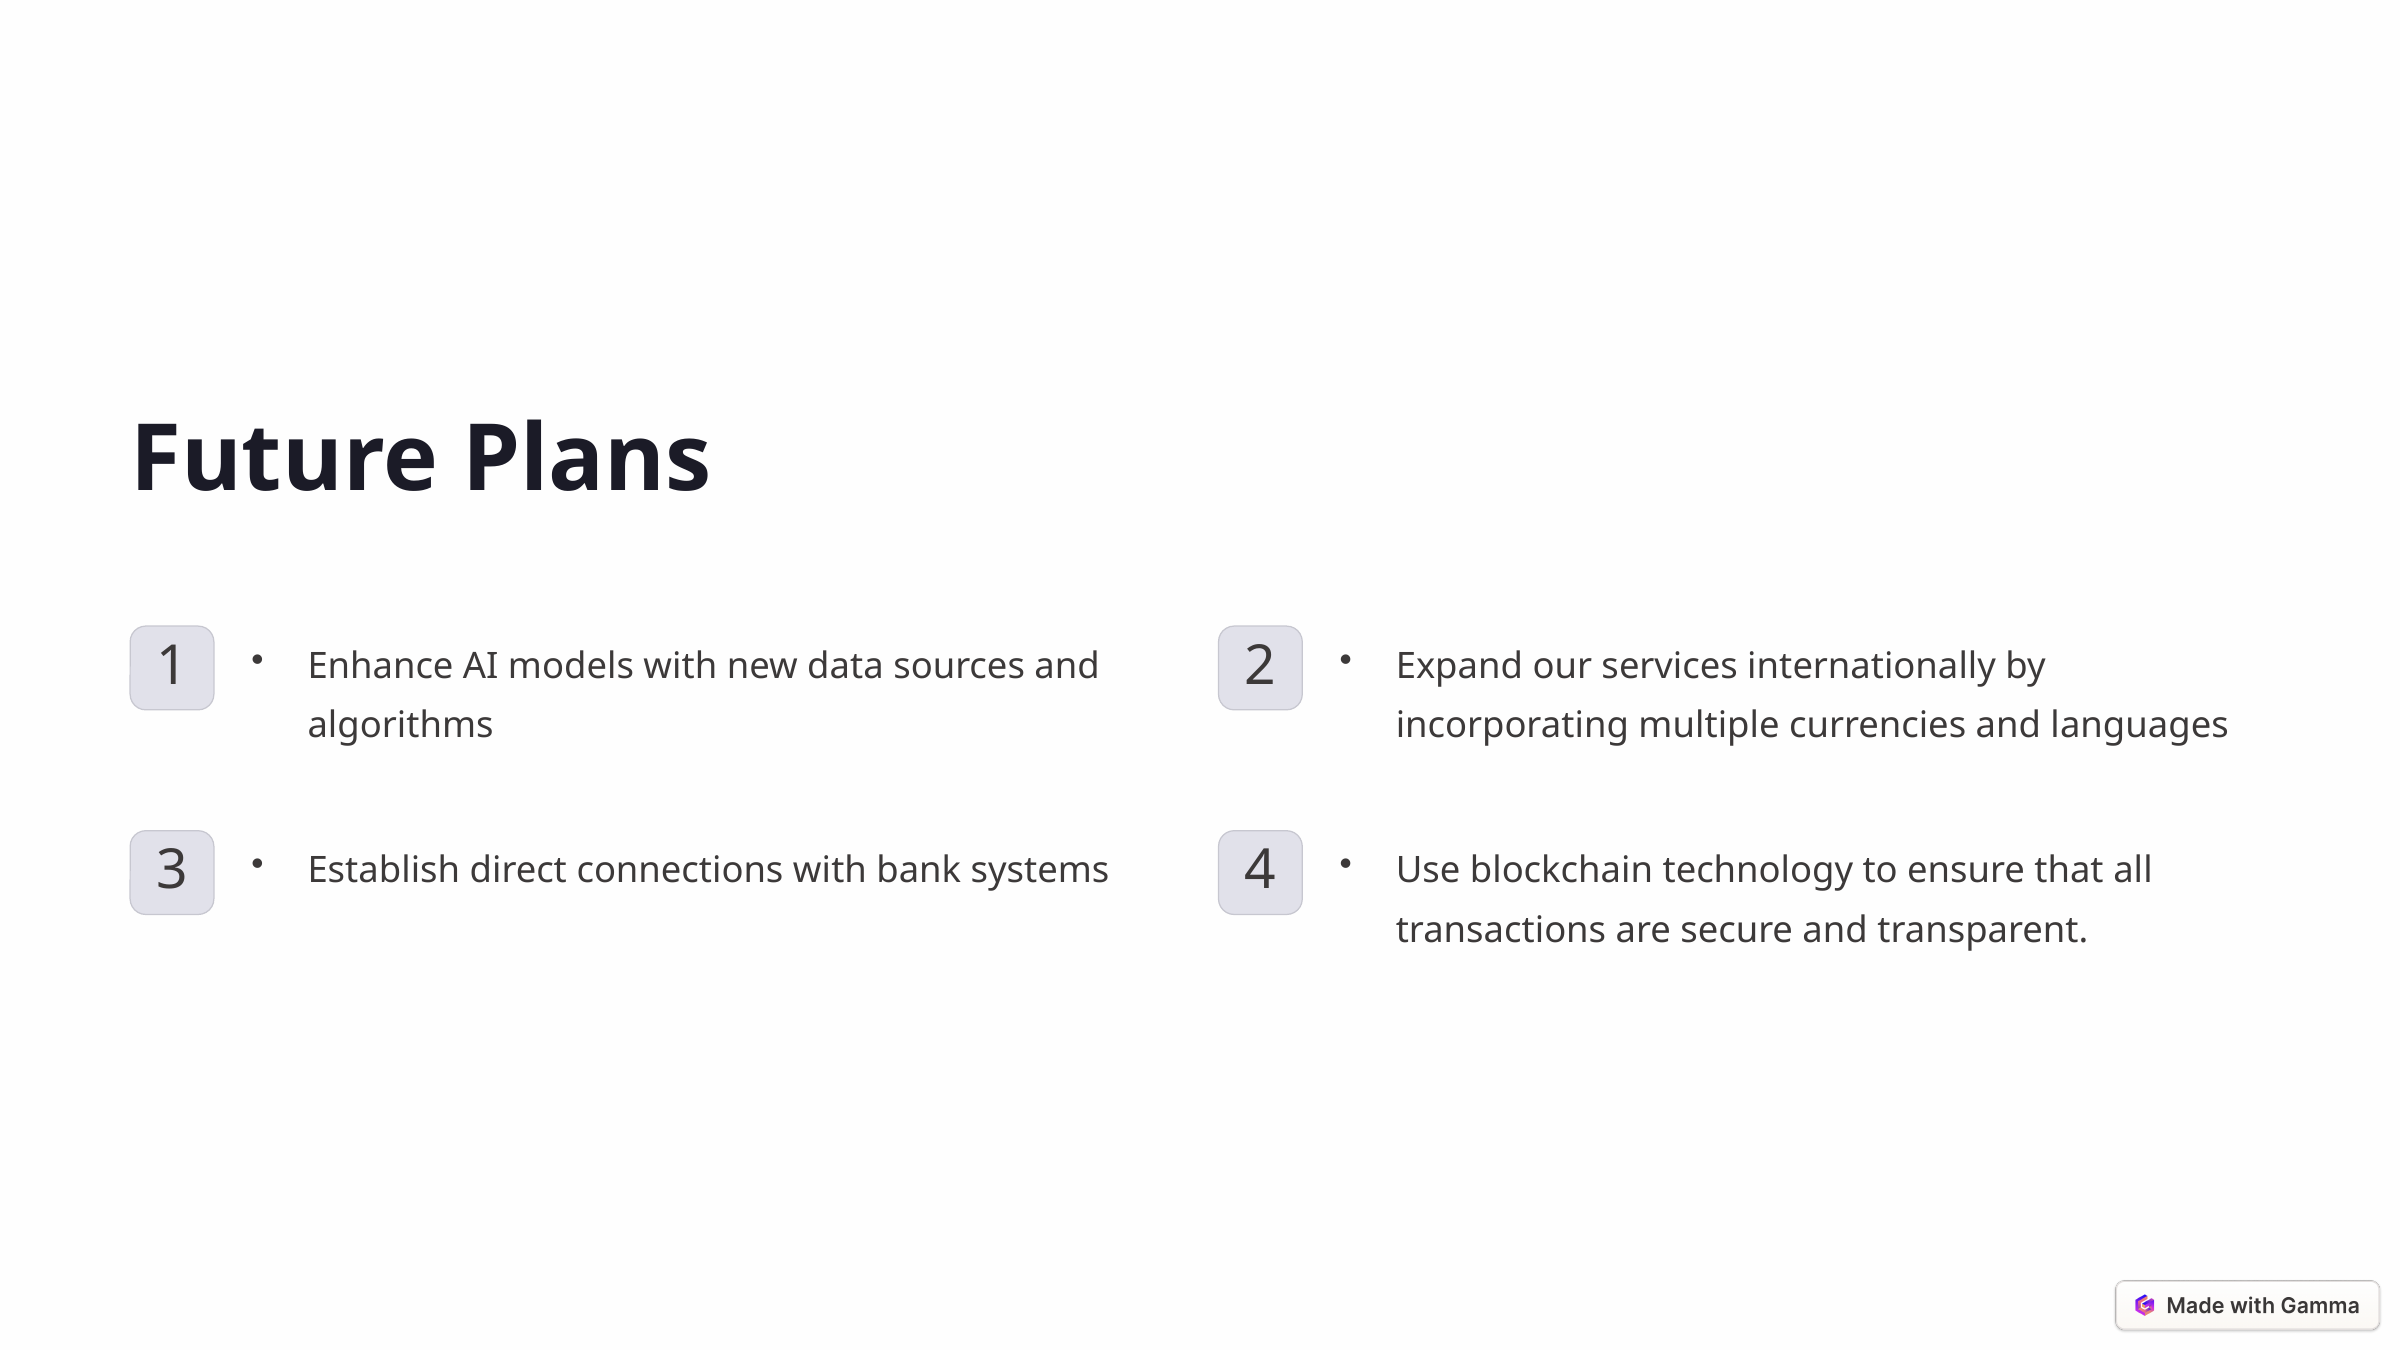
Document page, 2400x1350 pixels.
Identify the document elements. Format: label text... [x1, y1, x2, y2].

text_box [1218, 626, 1303, 710]
text_box Enhance AI models with new data sources and algorithms [251, 626, 1182, 746]
text_box [130, 830, 214, 915]
text_box Establish direct connections with bank systems [251, 830, 1182, 891]
text_box 2 [1245, 640, 1275, 696]
text_box [130, 626, 214, 710]
text_box 3 [157, 844, 187, 901]
picture [2106, 1271, 2389, 1339]
text_box Use blockchain technology to ensure that all transactions are secure and transparent. [1339, 830, 2270, 950]
text_box 4 [1245, 844, 1276, 901]
text_box 1 [160, 640, 184, 696]
text_box Future Plans [130, 393, 1061, 510]
text_box Expand our services internationally by incorporating multiple currencies and languages [1339, 626, 2270, 746]
text_box [1218, 830, 1303, 915]
